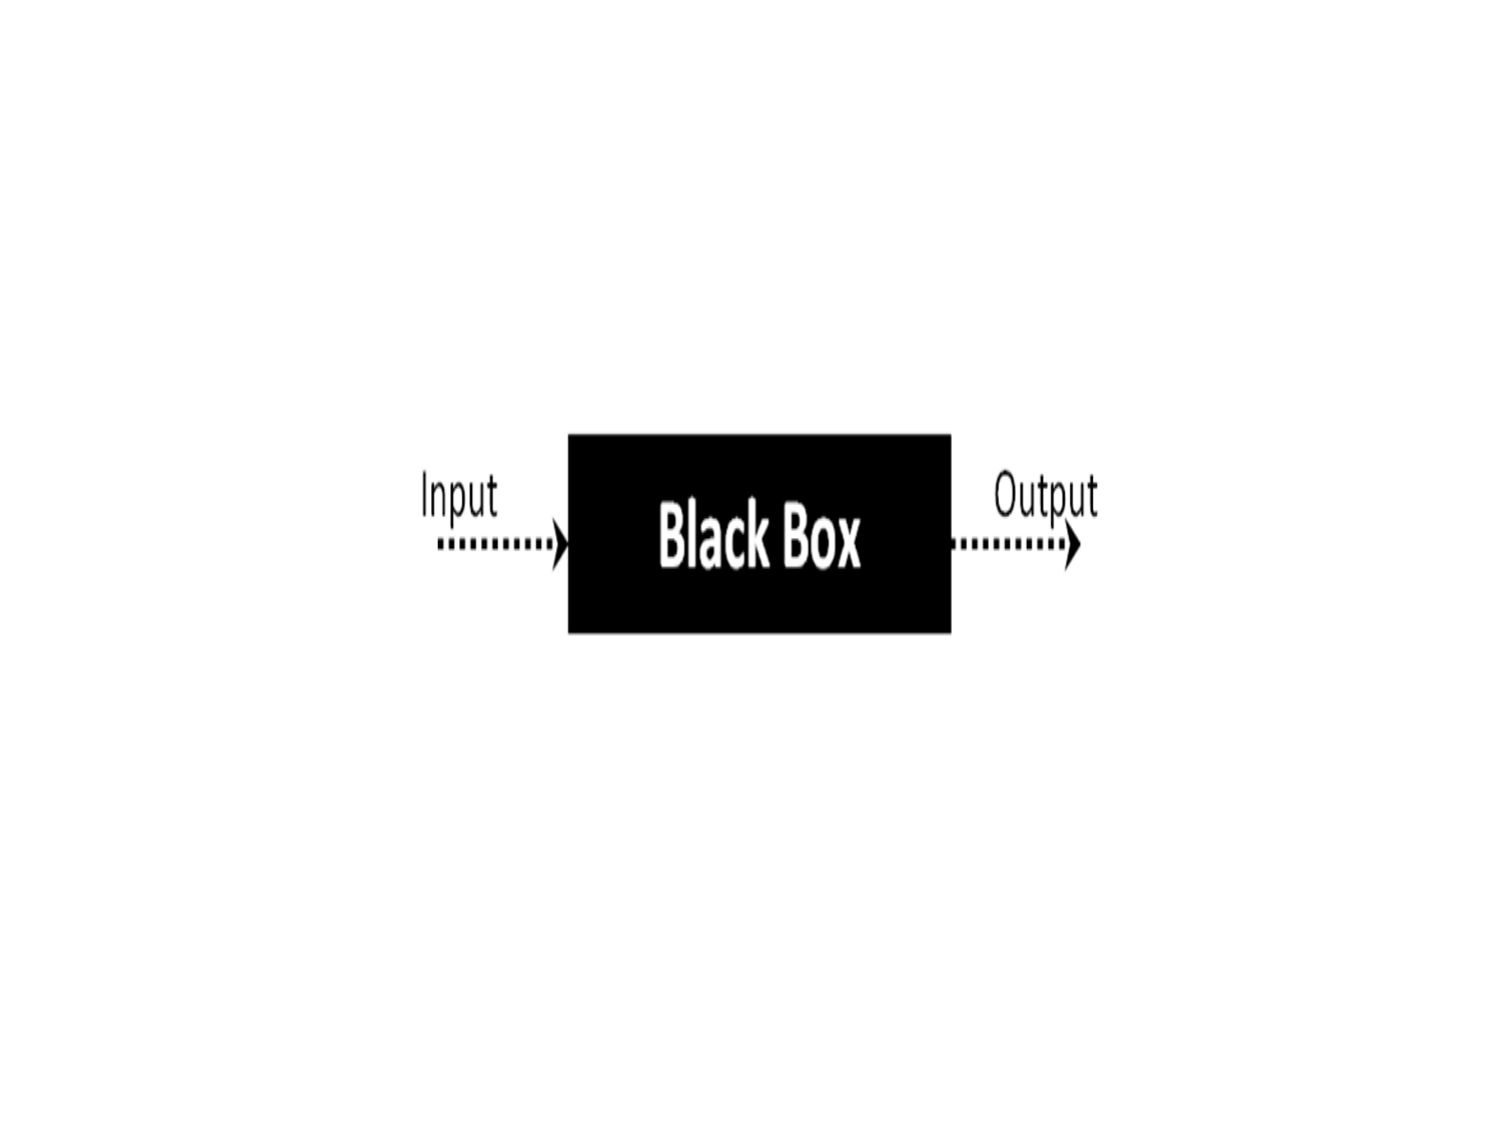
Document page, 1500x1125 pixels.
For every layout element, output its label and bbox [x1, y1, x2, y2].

list [374, 302, 1126, 744]
